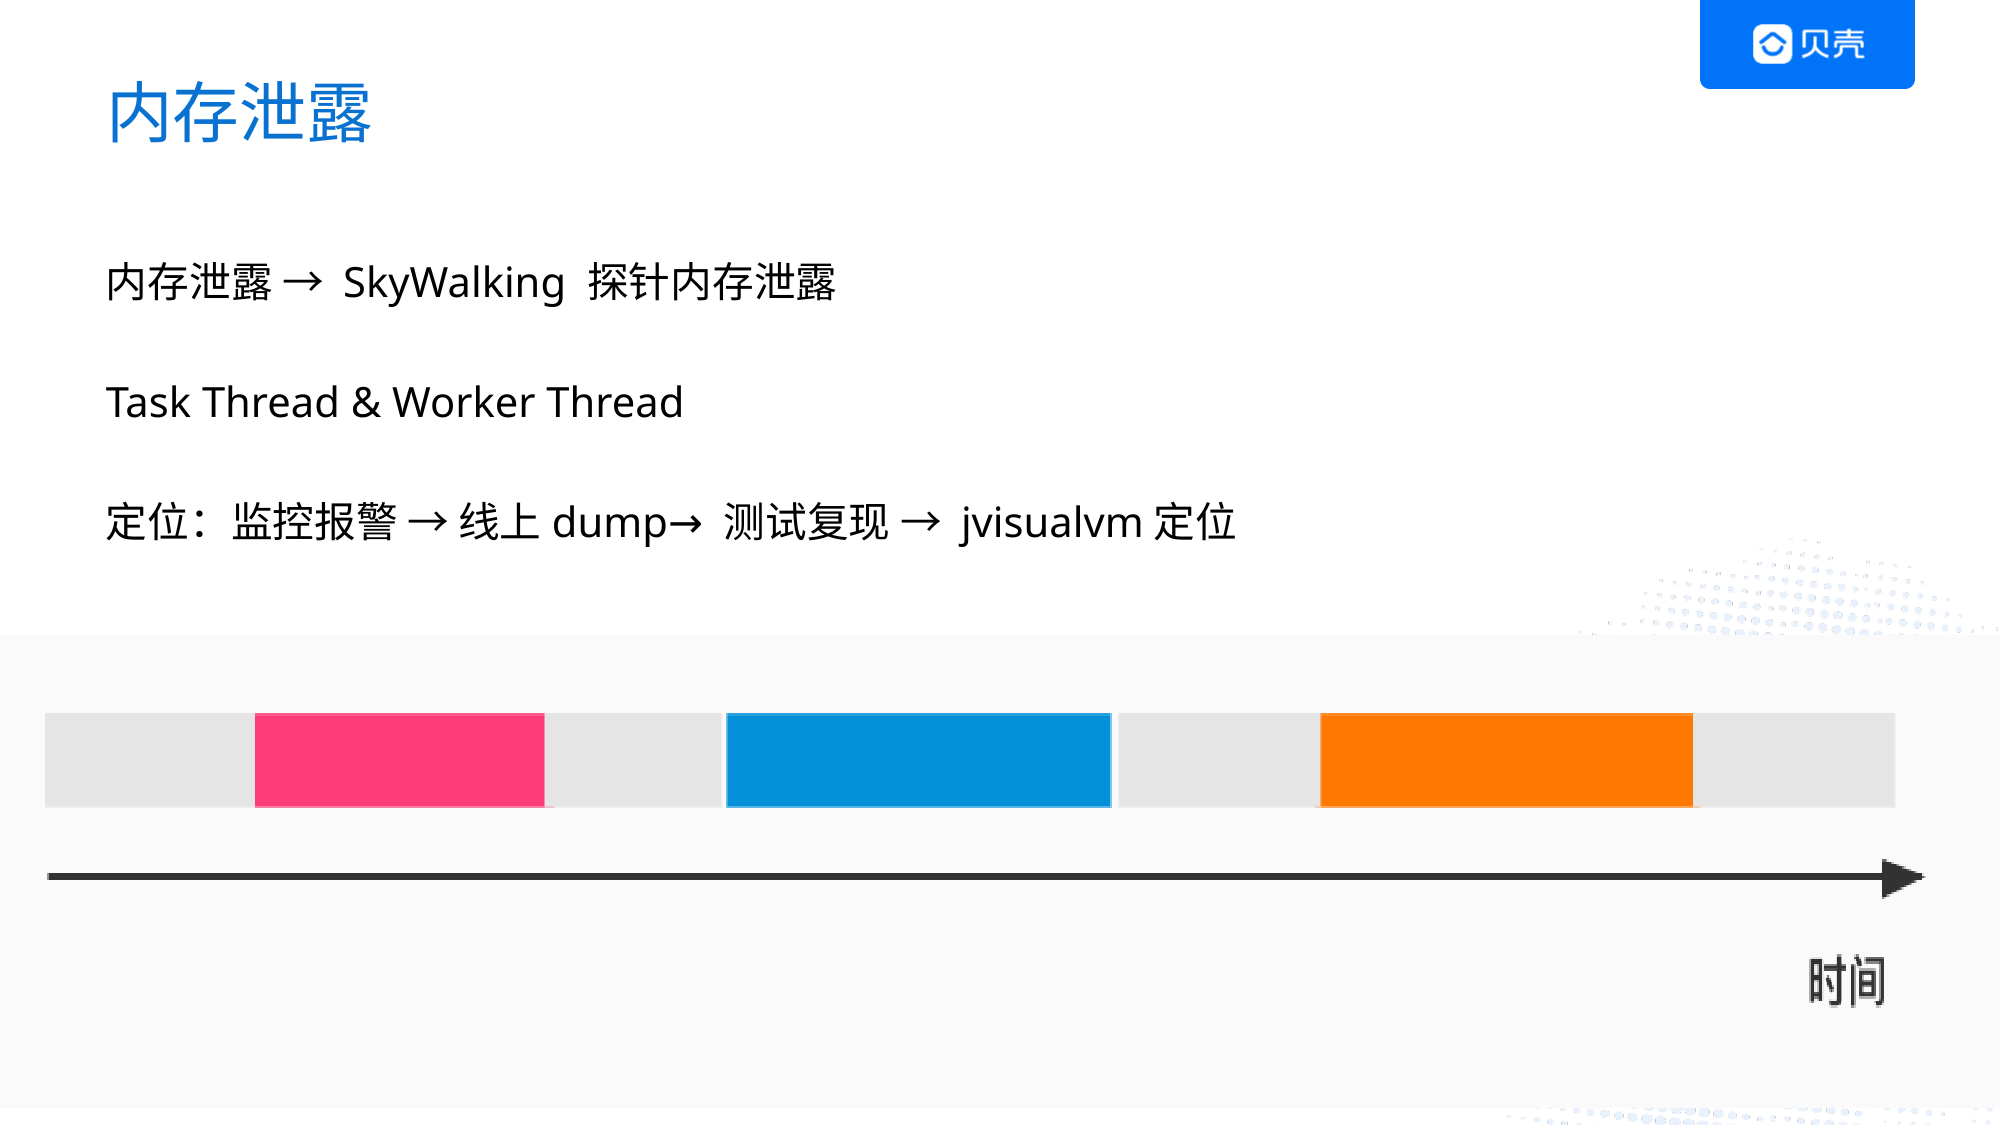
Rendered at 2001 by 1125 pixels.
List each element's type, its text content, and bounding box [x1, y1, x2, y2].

text_box 内存泄露 → SkyWalking 探针内存泄露 Task Thread & Worker Thread 定位：监控报警 → 线上dump→ 测试复现 → jvisualvm定位 [91, 238, 1951, 554]
title 内存泄露 [91, 57, 1816, 165]
picture [1700, 0, 1915, 89]
picture [0, 538, 2000, 1125]
